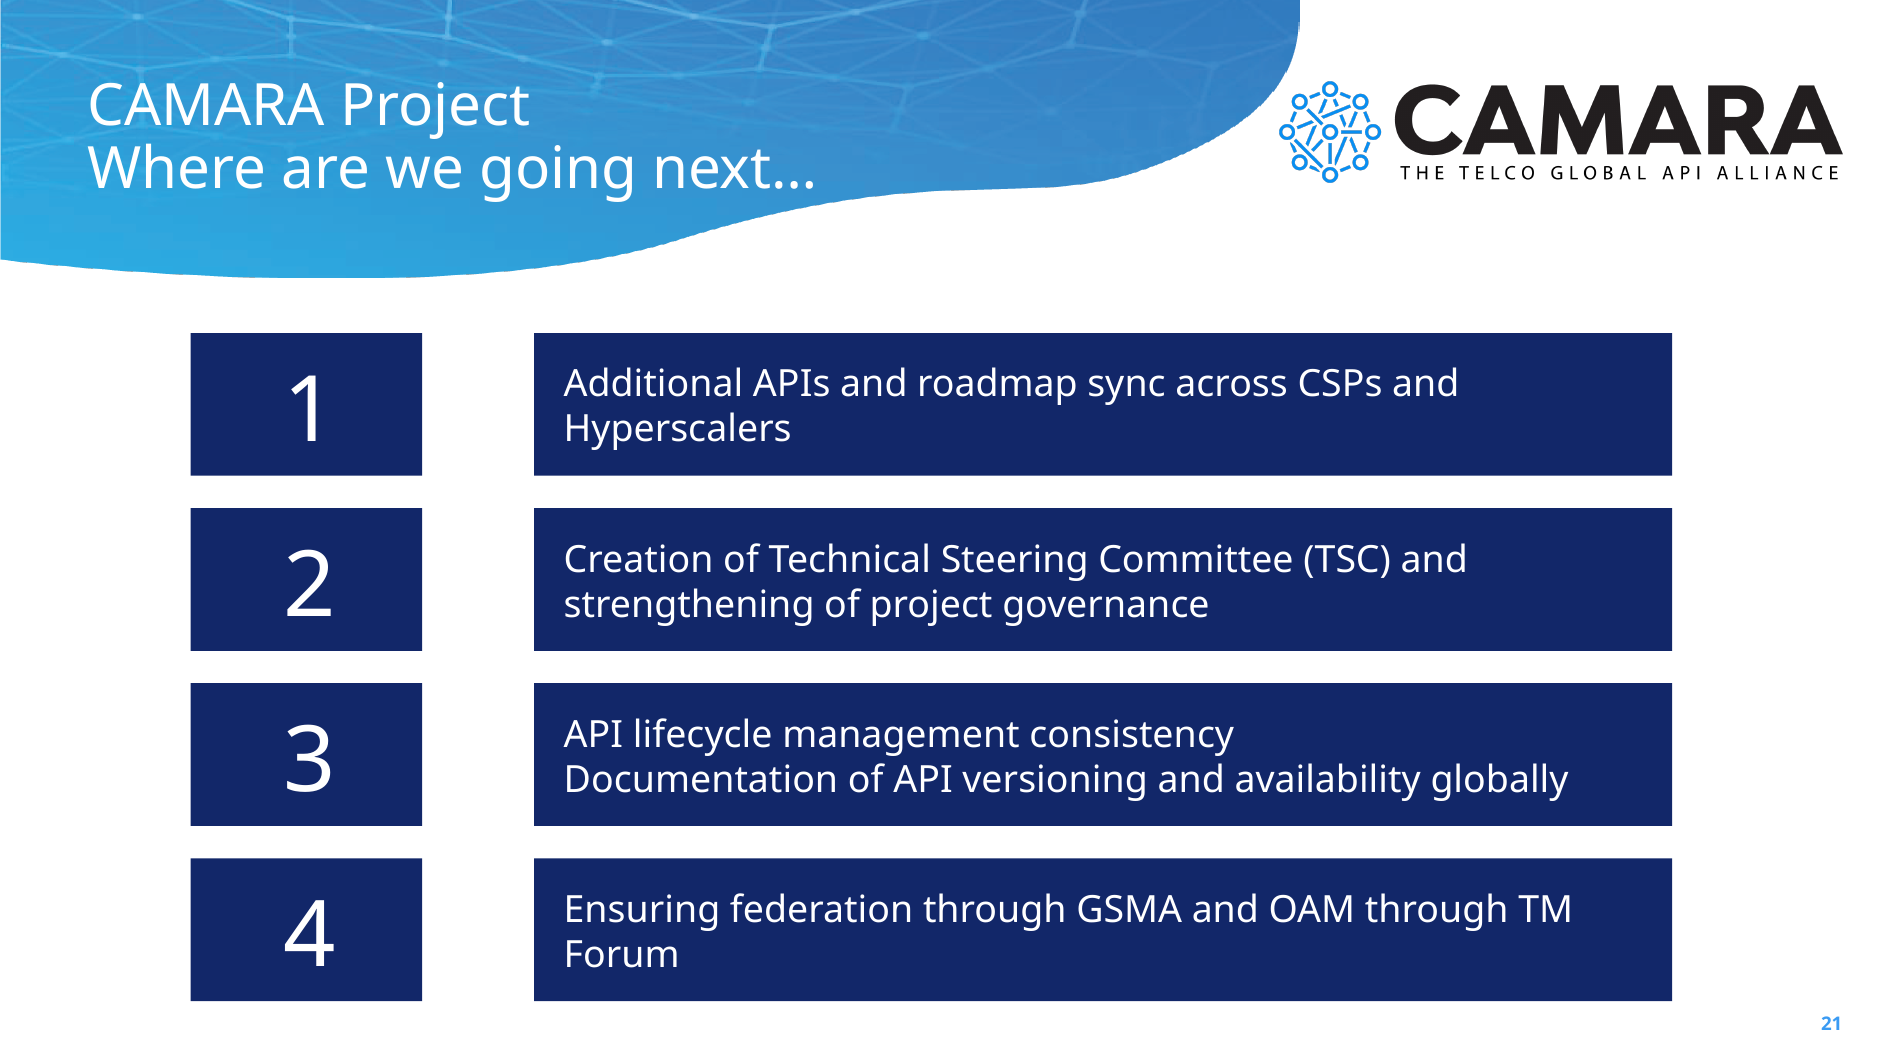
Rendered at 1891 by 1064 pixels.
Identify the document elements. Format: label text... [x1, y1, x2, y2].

text_box 3 [188, 681, 424, 828]
text_box 2 [188, 506, 424, 653]
text_box 4 [188, 856, 424, 1003]
text_box Creation of Technical Steering Committee (TSC) and strengthening of project governance [532, 506, 1674, 653]
picture [0, 0, 1300, 278]
title CAMARA Project Where are we going next… [72, 67, 1869, 197]
text_box Additional APIs and roadmap sync across CSPs and Hyperscalers [532, 331, 1674, 478]
text_box 1 [188, 331, 424, 478]
text_box Ensuring federation through GSMA and OAM through TM Forum [532, 856, 1674, 1003]
text_box API lifecycle management consistency Documentation of API versioning and availability globally [532, 681, 1674, 828]
